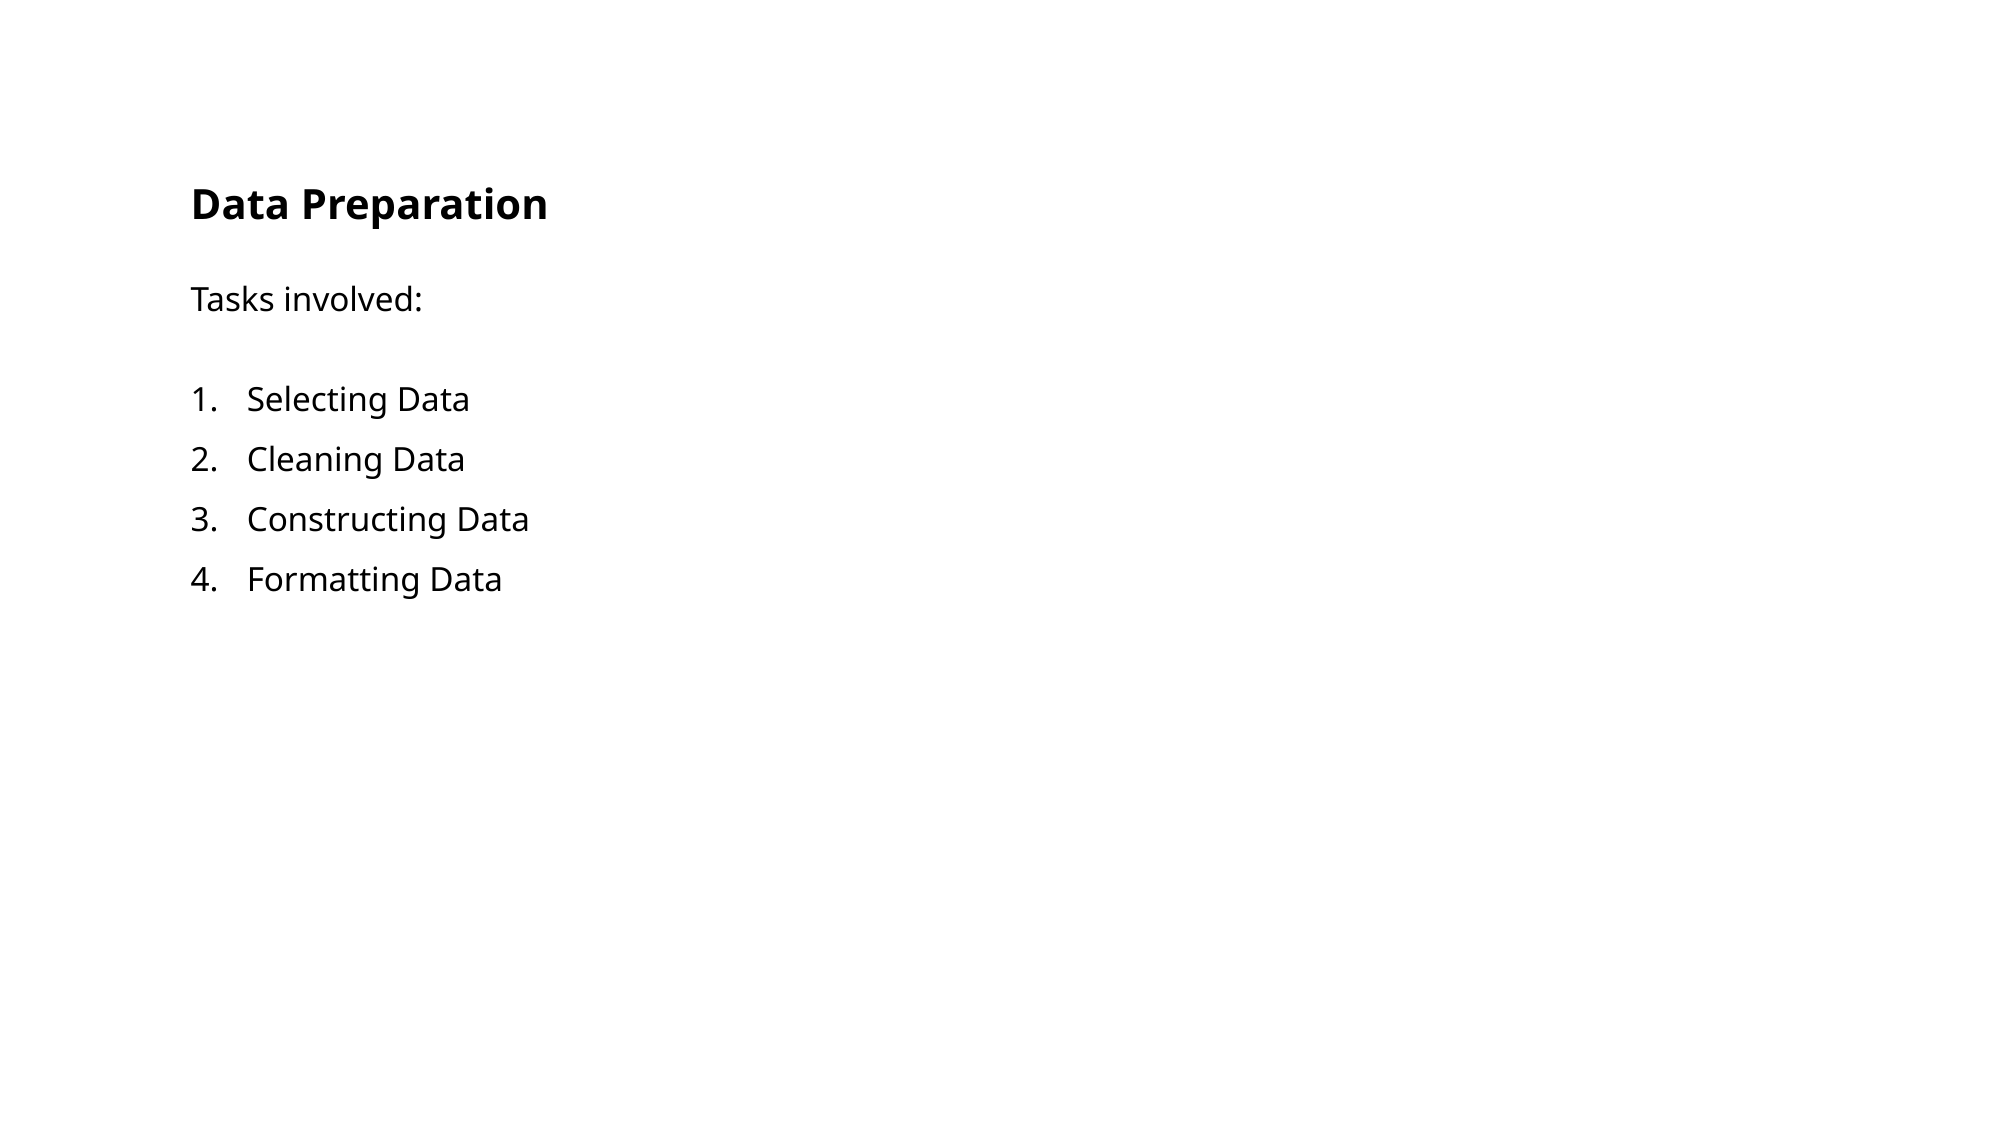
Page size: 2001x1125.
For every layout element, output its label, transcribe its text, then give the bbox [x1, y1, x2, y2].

text_box Data Preparation Tasks involved: Selecting Data Cleaning Data Constructing Data Formatting Data [175, 171, 1775, 696]
